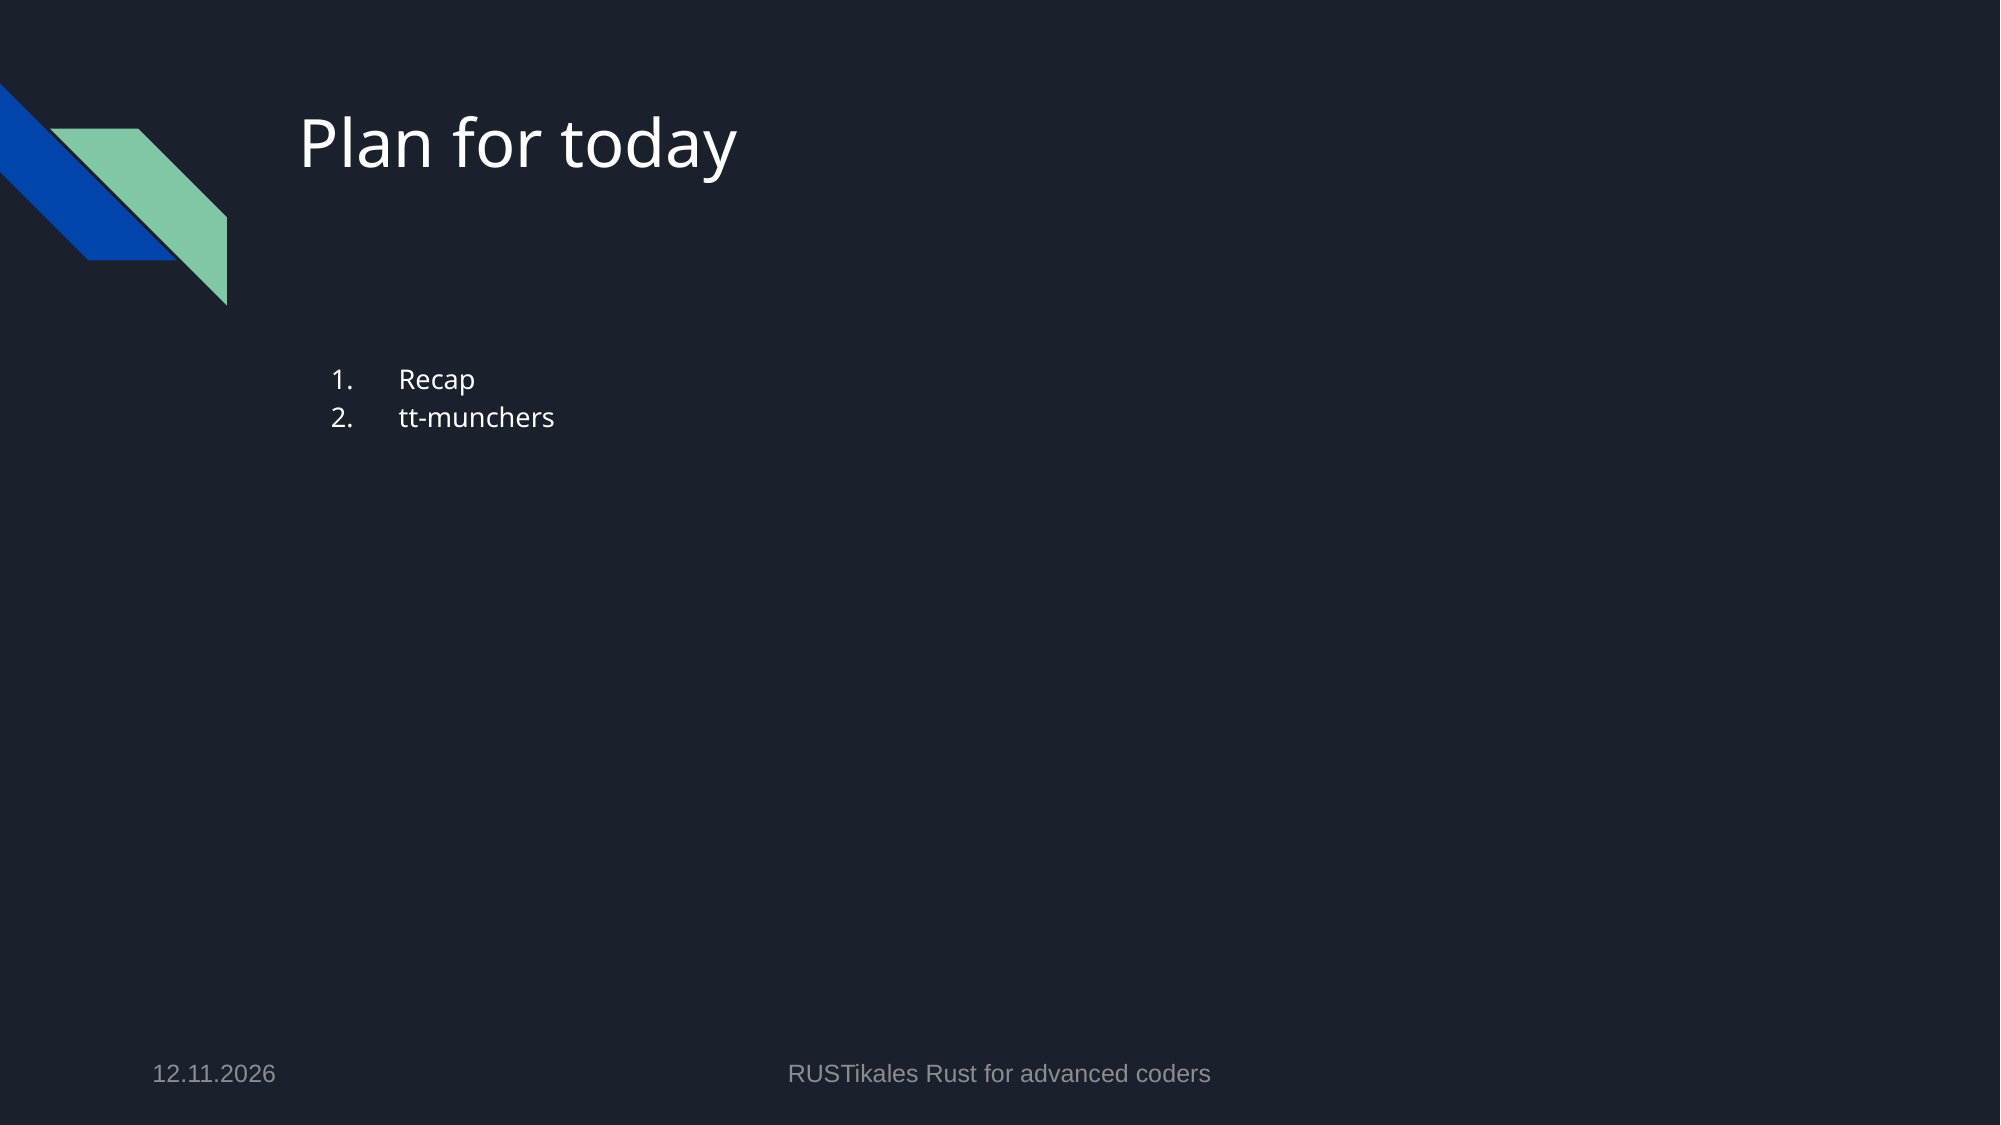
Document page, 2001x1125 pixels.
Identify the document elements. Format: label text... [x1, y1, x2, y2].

list Recap tt-munchers [283, 342, 1824, 980]
footer RUSTikales Rust for advanced coders [662, 1042, 1338, 1103]
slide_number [137, 1042, 588, 1103]
title Plan for today [283, 86, 1824, 287]
